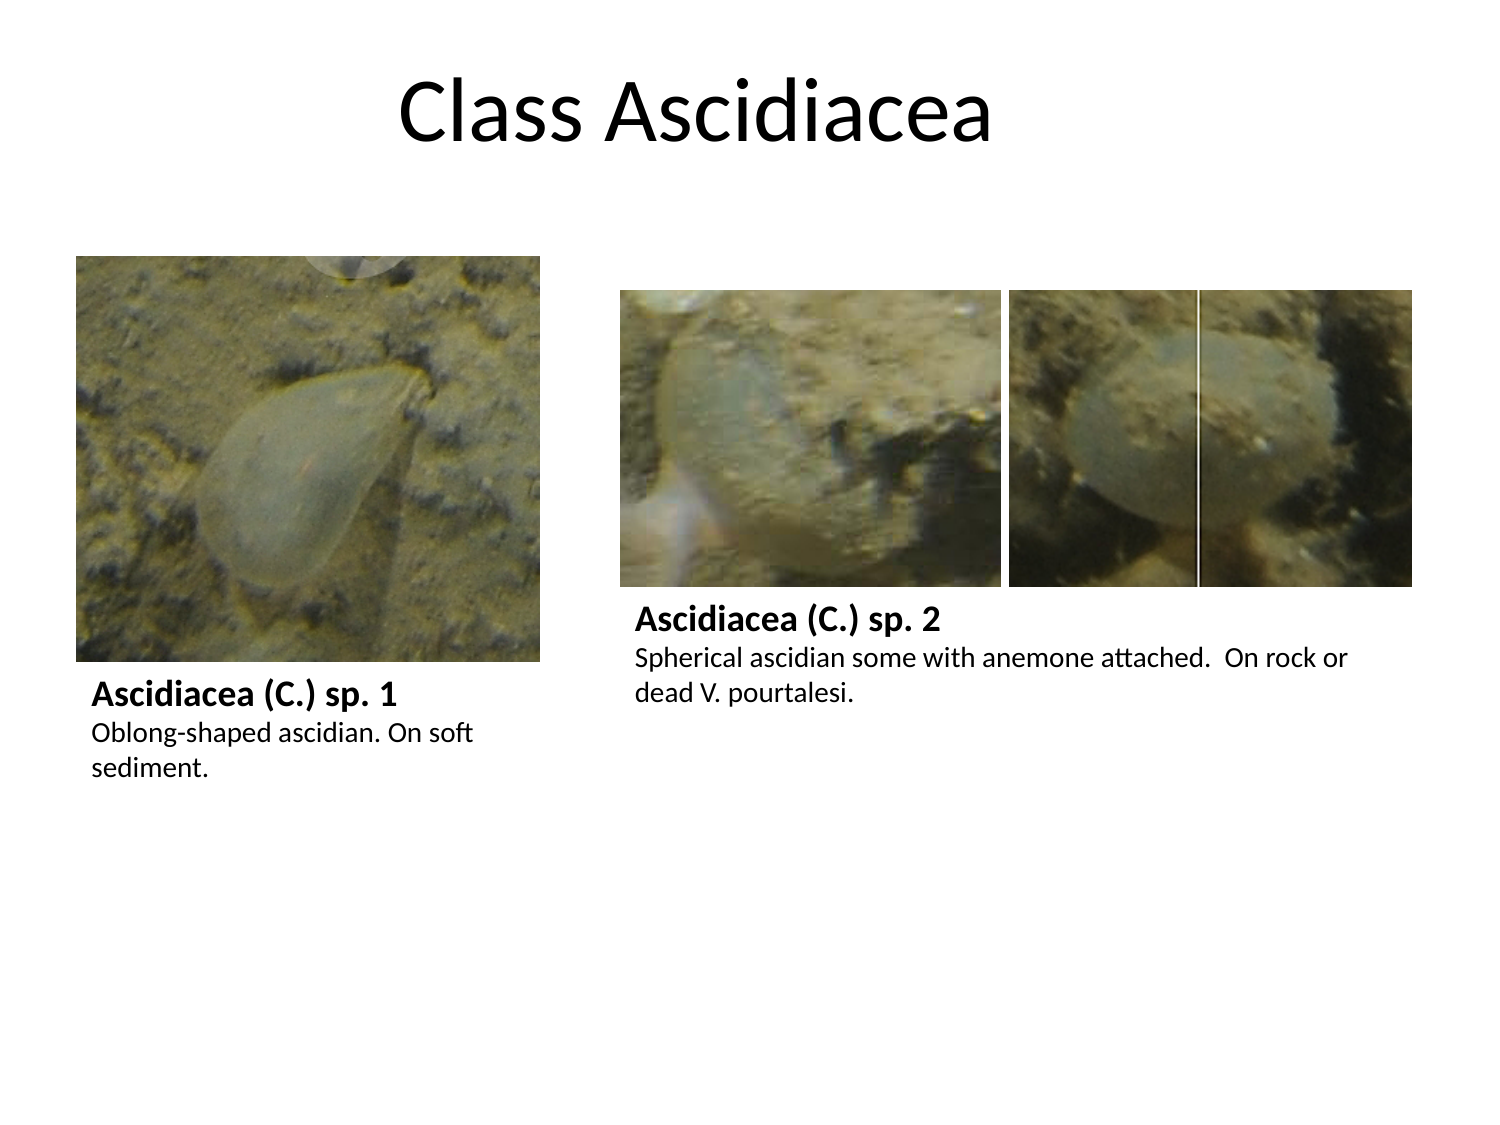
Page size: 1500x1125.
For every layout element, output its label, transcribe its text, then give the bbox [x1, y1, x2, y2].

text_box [76, 256, 540, 793]
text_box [619, 290, 1413, 718]
text_box Class Ascidiacea [383, 42, 1057, 168]
